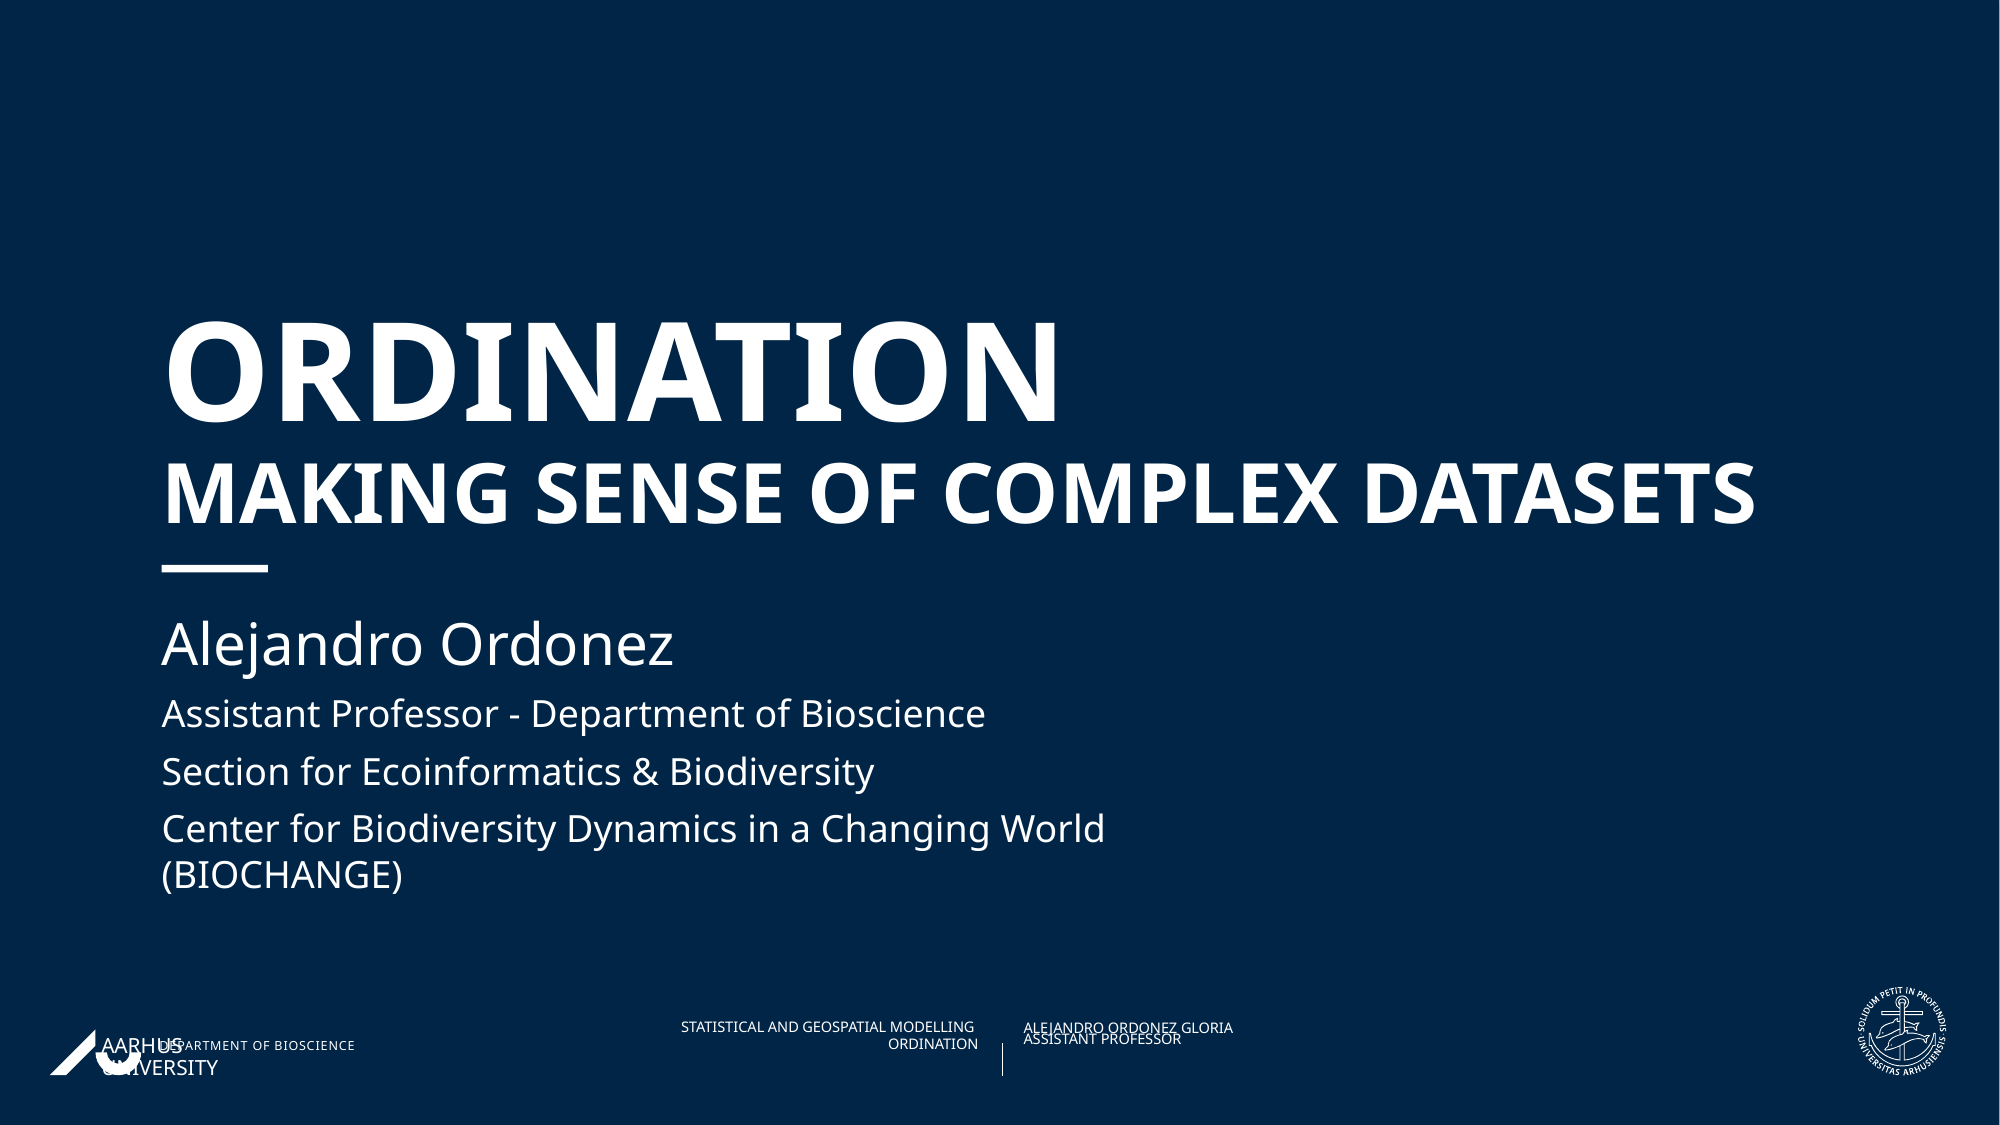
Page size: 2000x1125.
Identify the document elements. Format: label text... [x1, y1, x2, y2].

title Ordination making sense of complex datasets [160, 51, 1839, 542]
list Alejandro Ordonez Assistant Professor - Department of Bioscience Section for Ecoinformatics & Biodiversity Center for Biodiversity Dynamics in a Changing World (BIOCHANGE) [161, 609, 1337, 897]
